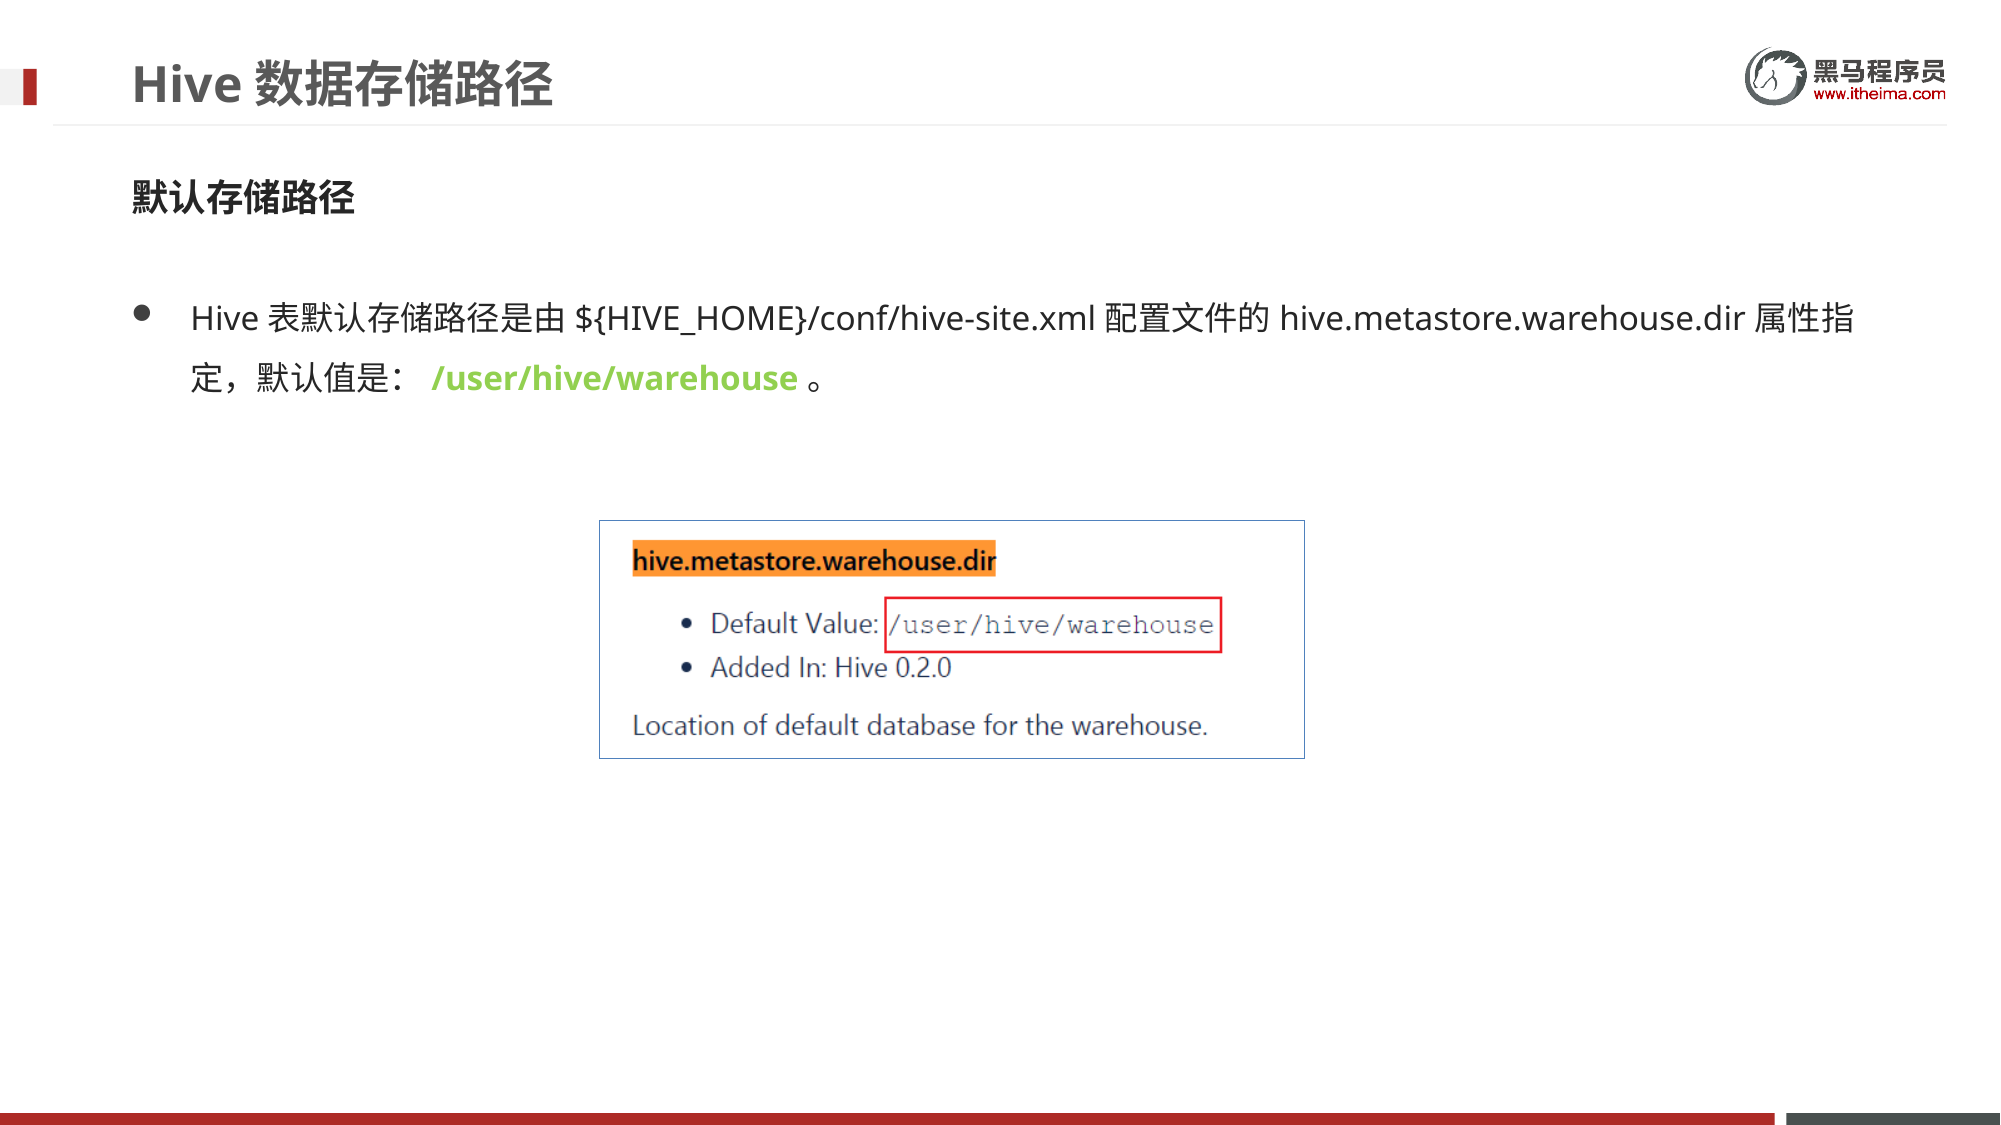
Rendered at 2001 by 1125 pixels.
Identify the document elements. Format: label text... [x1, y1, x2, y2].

list 默认存储路径 [116, 154, 1880, 239]
title Hive数据存储路径 [116, 40, 1556, 125]
picture [1744, 46, 1946, 106]
picture [599, 520, 1305, 759]
list Hive表默认存储路径是由${HIVE_HOME}/conf/hive-site.xml配置文件的hive.metastore.warehouse.dir属性指定，默认值是：/user/hive/warehouse。 [116, 270, 1880, 963]
